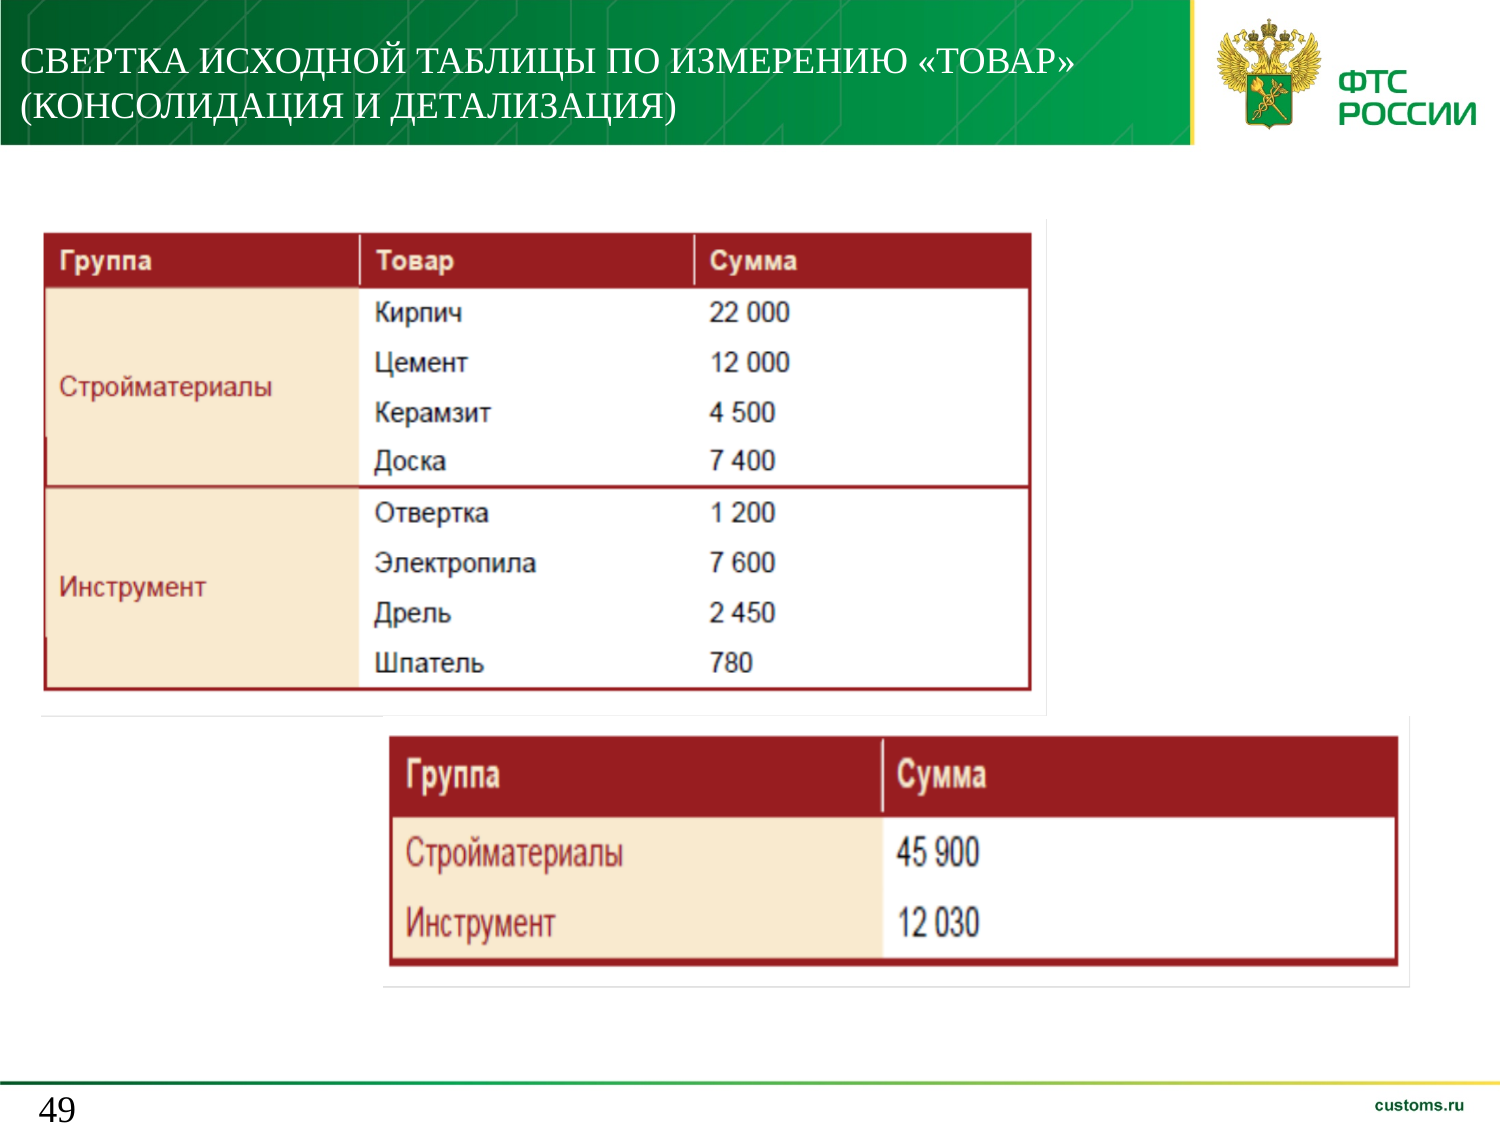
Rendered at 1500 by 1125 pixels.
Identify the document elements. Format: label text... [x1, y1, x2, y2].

picture [0, 0, 1500, 1125]
text_box 49 [23, 1092, 128, 1124]
text_box СВЕРТКА ИСХОДНОЙ ТАБЛИЦЫ ПО ИЗМЕРЕНИЮ «ТОВАР» (КОНСОЛИДАЦИЯ И ДЕТАЛИЗАЦИЯ) [5, 28, 1411, 134]
